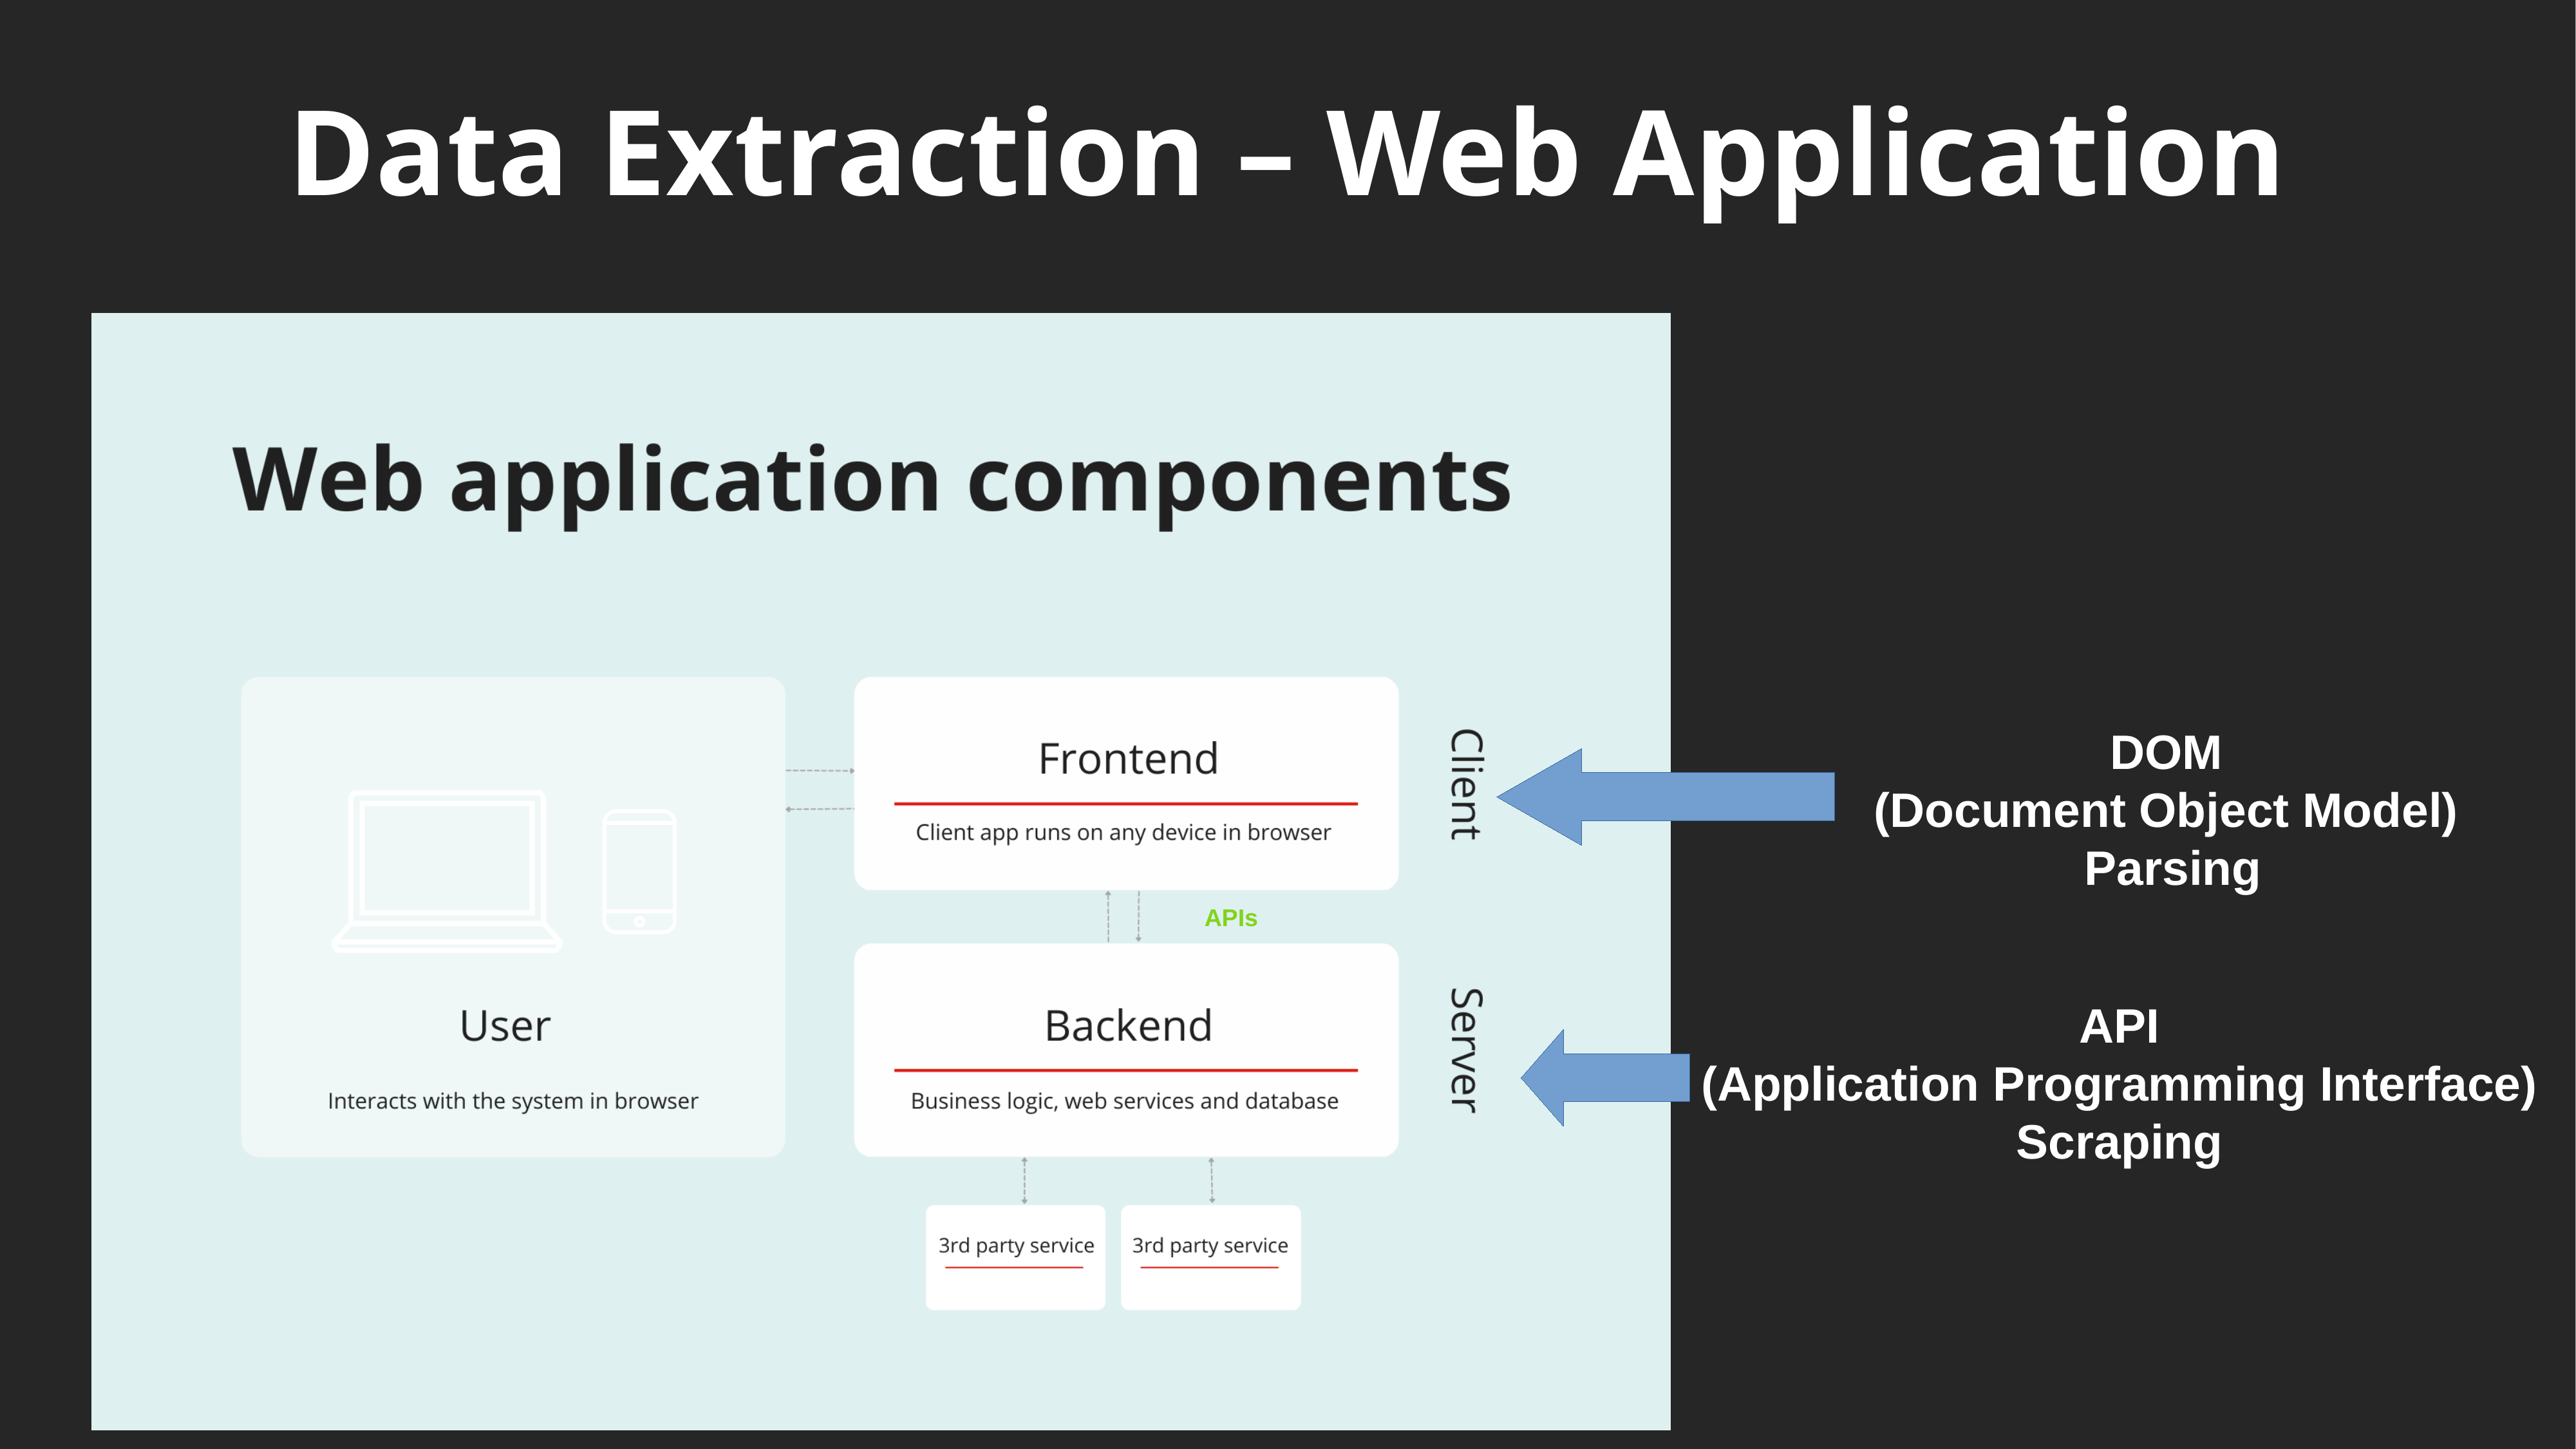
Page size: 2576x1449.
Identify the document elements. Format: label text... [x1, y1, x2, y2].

text_box [1673, 772, 1835, 821]
text_box DOM (Document Object Model) Parsing [1689, 715, 2576, 942]
picture [91, 313, 1671, 1430]
text_box API (Application Programming Interface) Scraping [1673, 990, 2576, 1217]
text_box [1673, 1054, 1690, 1102]
title Data Extraction – Web Application [129, 72, 2447, 314]
